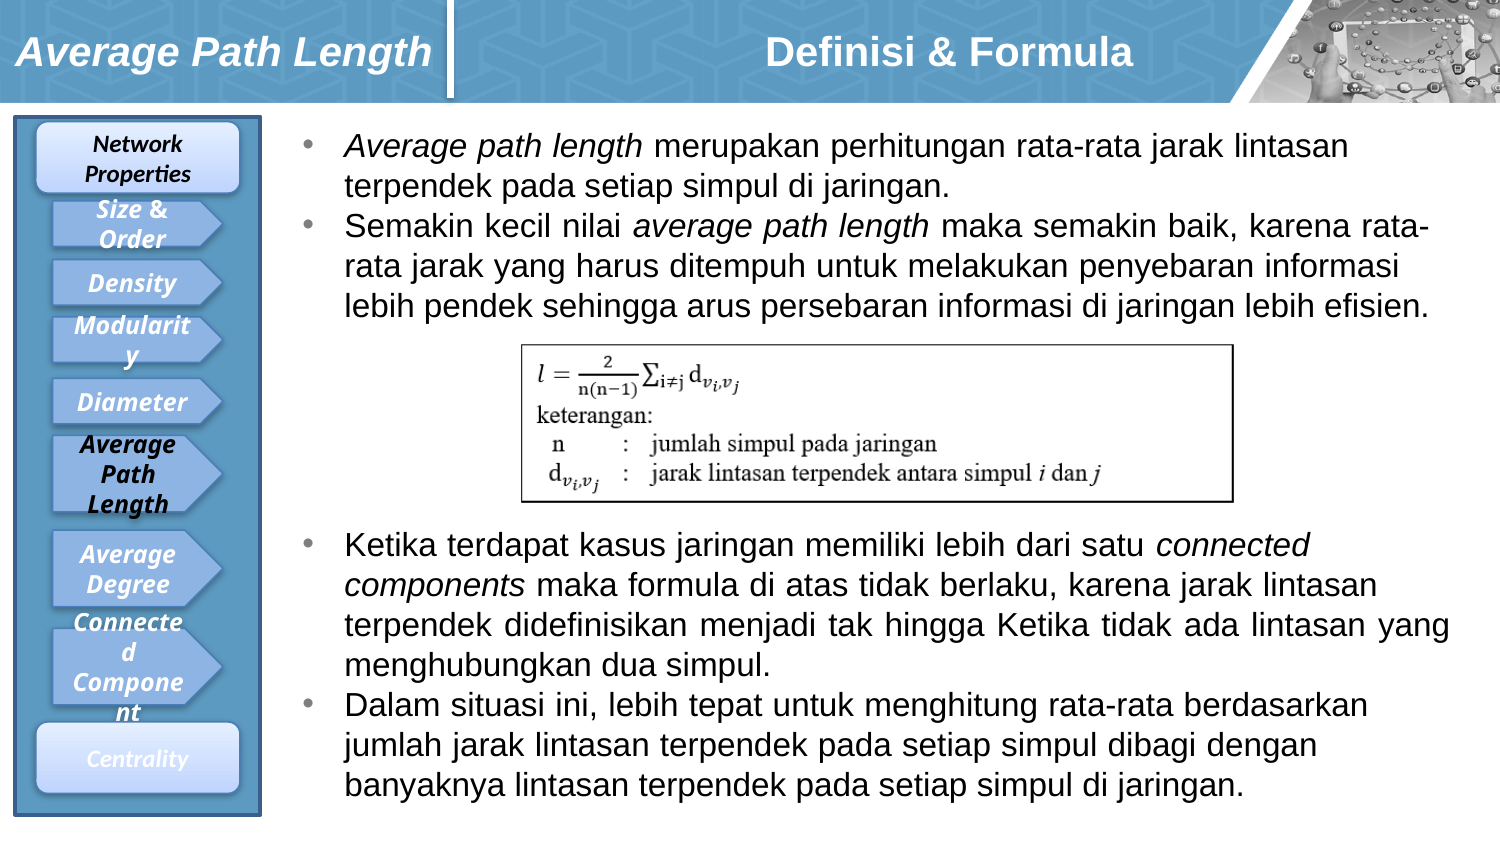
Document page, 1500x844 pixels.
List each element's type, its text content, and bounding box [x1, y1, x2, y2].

text_box Centrality [34, 721, 241, 795]
text_box Diameter [51, 377, 224, 425]
text_box Connected Component [51, 627, 224, 706]
title Average Path Length Definisi & Formula [454, 0, 1287, 99]
text_box Average path length merupakan perhitungan rata-rata jarak lintasan terpendek pada setiap simpul di jaringan. Semakin kecil nilai average path length maka semakin baik, karena rata- rata jarak yang harus ditempuh untuk melakukan penyebaran informasi lebih pendek sehingga arus persebaran informasi di jaringan lebih efisien. Ketika terdapat kasus jaringan memiliki lebih dari satu connected components maka formula di atas tidak berlaku, karena jarak lintasan terpendek didefinisikan menjadi tak hingga Ketika tidak ada lintasan yang menghubungkan dua simpul. Dalam situasi ini, lebih tepat untuk menghitung rata-rata berdasarkan jumlah jarak lintasan terpendek pada setiap simpul dibagi dengan banyaknya lintasan terpendek pada setiap simpul di jaringan. [287, 116, 1467, 828]
title Average Path Length Definisi & Formula [0, 0, 446, 99]
text_box Density [51, 258, 224, 306]
text_box [13, 115, 262, 817]
text_box Network Properties [34, 120, 241, 194]
text_box Average Degree [51, 529, 224, 608]
text_box Average Path Length [51, 434, 224, 513]
picture [0, 0, 1500, 844]
text_box Modularity [51, 316, 224, 364]
text_box Size & Order [51, 200, 224, 248]
